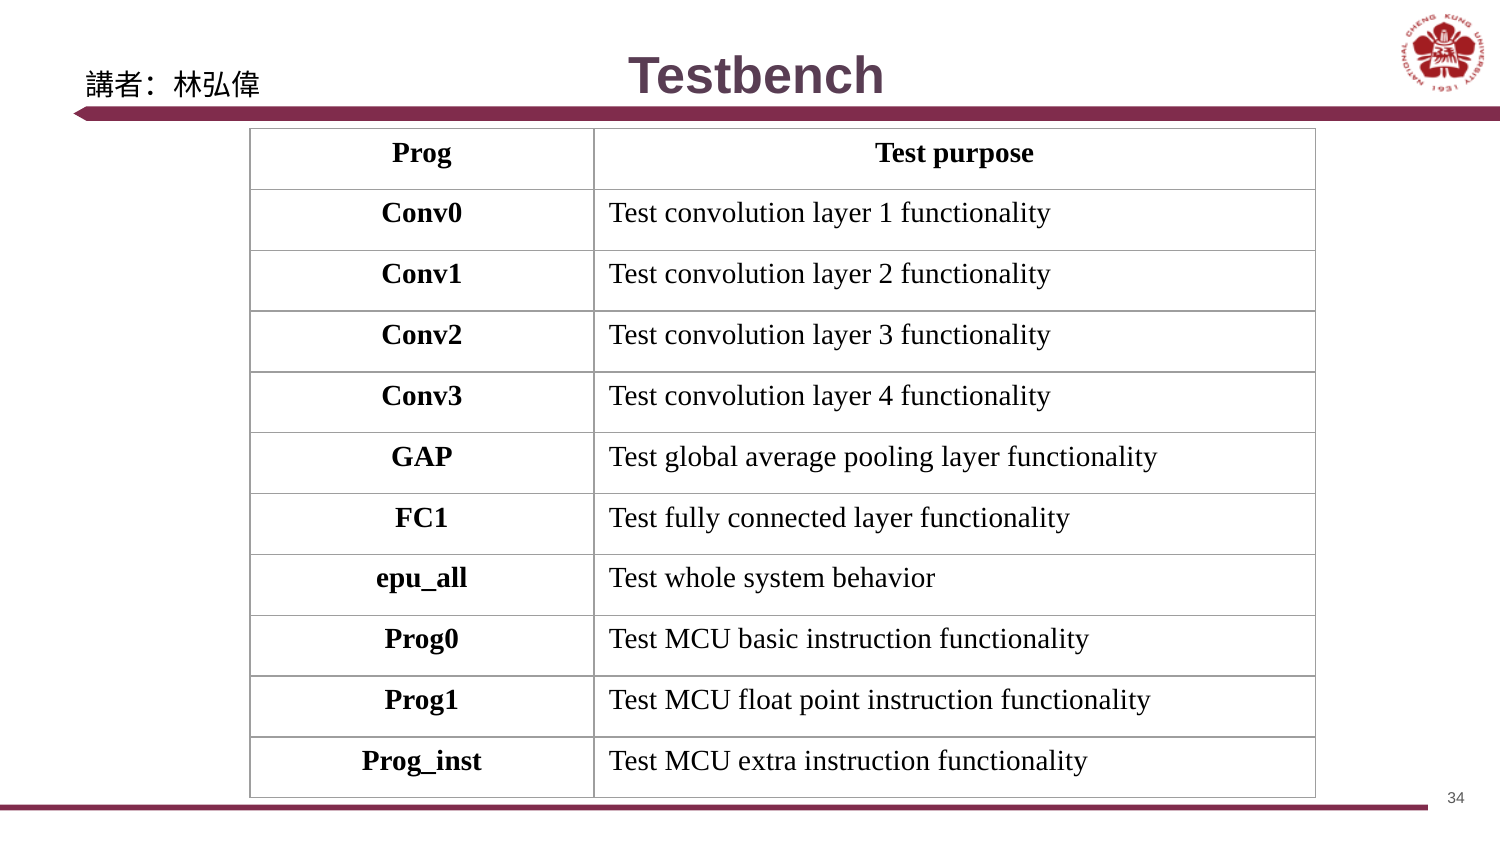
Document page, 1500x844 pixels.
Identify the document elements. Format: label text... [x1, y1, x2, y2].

table_cell Test MCU float point instruction functionality [595, 677, 1315, 736]
picture [1389, 0, 1495, 107]
table_cell Prog_inst [251, 738, 593, 797]
table_cell Test whole system behavior [595, 555, 1315, 615]
table_cell Test fully connected layer functionality [595, 494, 1315, 554]
table_cell Test convolution layer 1 functionality [595, 190, 1315, 250]
table_cell Test convolution layer 4 functionality [595, 373, 1315, 432]
table_cell Test MCU extra instruction functionality [595, 738, 1315, 797]
table_cell Conv2 [251, 312, 593, 371]
table_cell GAP [251, 433, 593, 493]
table_cell Conv1 [251, 251, 593, 310]
table_cell Prog1 [251, 677, 593, 736]
table_header Prog [251, 129, 593, 189]
table_header Test purpose [595, 129, 1315, 189]
table_cell epu_all [251, 555, 593, 615]
table_cell FC1 [251, 494, 593, 554]
table_cell Test convolution layer 2 functionality [595, 251, 1315, 310]
table_cell Test global average pooling layer functionality [595, 433, 1315, 493]
title Testbench [58, 26, 1456, 121]
table_cell Test MCU basic instruction functionality [595, 616, 1315, 675]
slide_number 34 [1389, 764, 1480, 830]
text_box 講者：林弘偉 [70, 58, 335, 144]
table_cell Test convolution layer 3 functionality [595, 312, 1315, 371]
table_cell Prog0 [251, 616, 593, 675]
table_cell Conv3 [251, 373, 593, 432]
table_cell Conv0 [251, 190, 593, 250]
